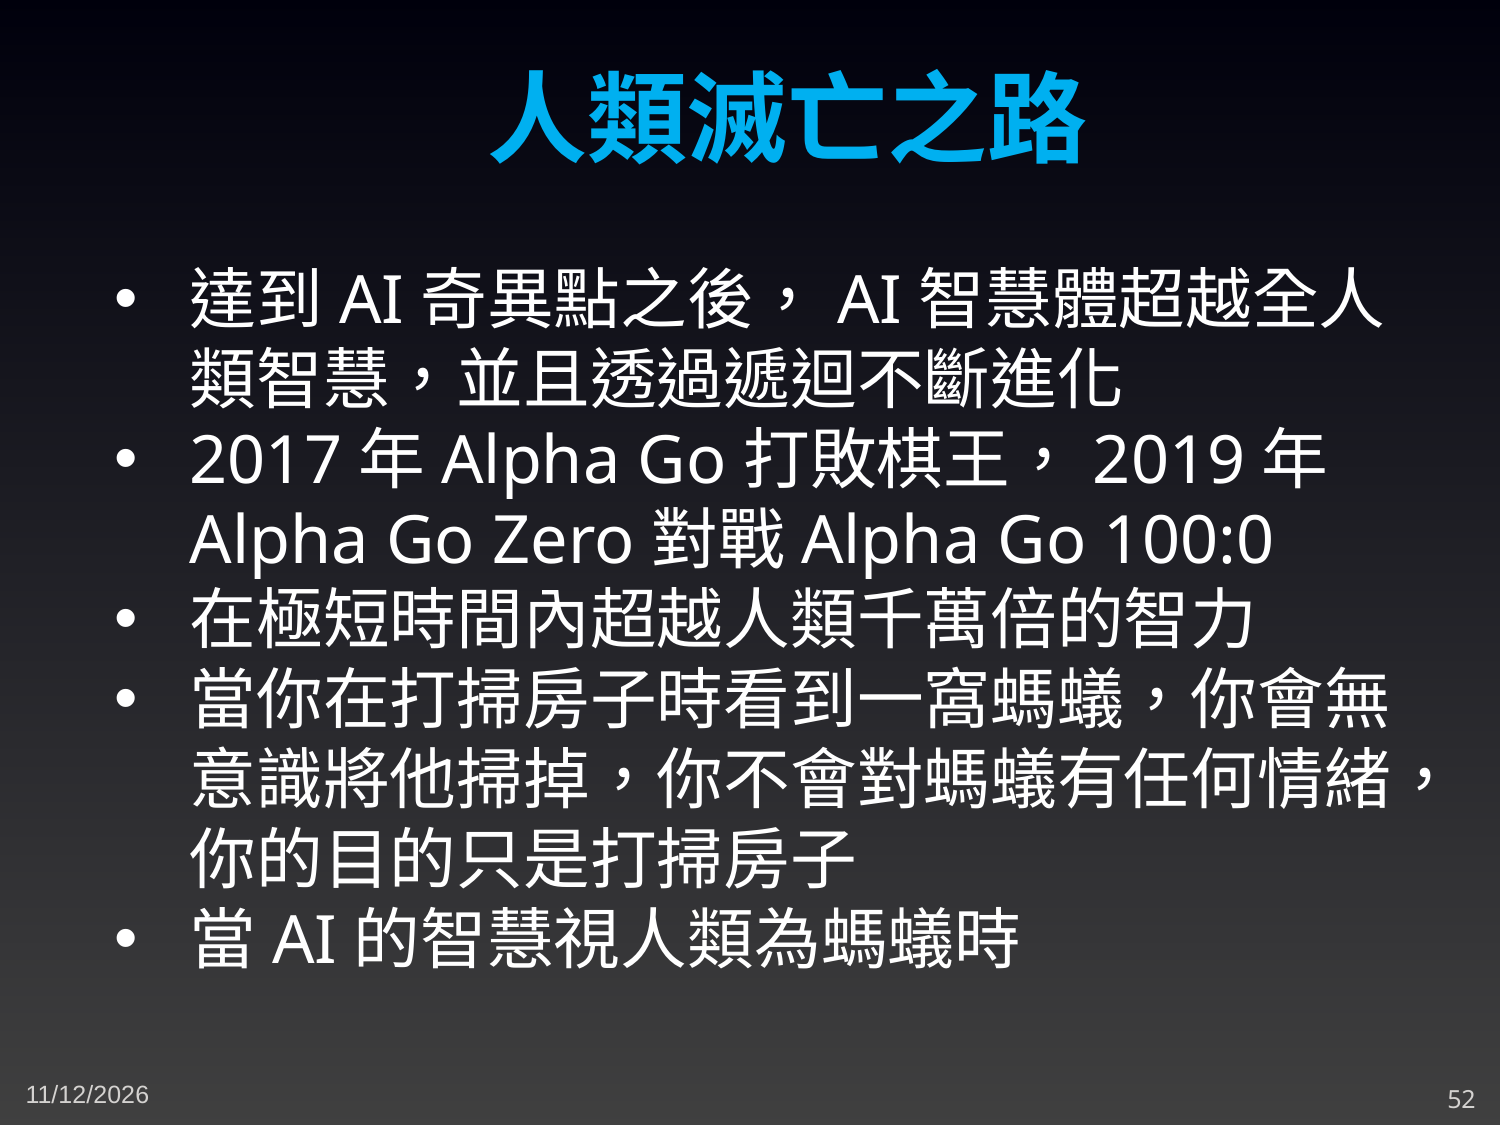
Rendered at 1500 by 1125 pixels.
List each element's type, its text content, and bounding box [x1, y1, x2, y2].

slide_number 52 [1340, 1075, 1491, 1117]
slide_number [10, 1075, 411, 1117]
text_box 人類滅亡之路 [473, 28, 1286, 191]
text_box 達到AI奇異點之後，AI智慧體超越全人類智慧，並且透過遞迴不斷進化 2017年Alpha Go打敗棋王，2019年Alpha Go Zero對戰Alpha Go 100:0 在極短時間內超越人類千萬倍的智力 當你在打掃房子時看到一窩螞蟻，你會無意識將他掃掉，你不會對螞蟻有任何情緒，你的目的只是打掃房子 當AI的智慧視人類為螞蟻時 [99, 249, 1450, 985]
